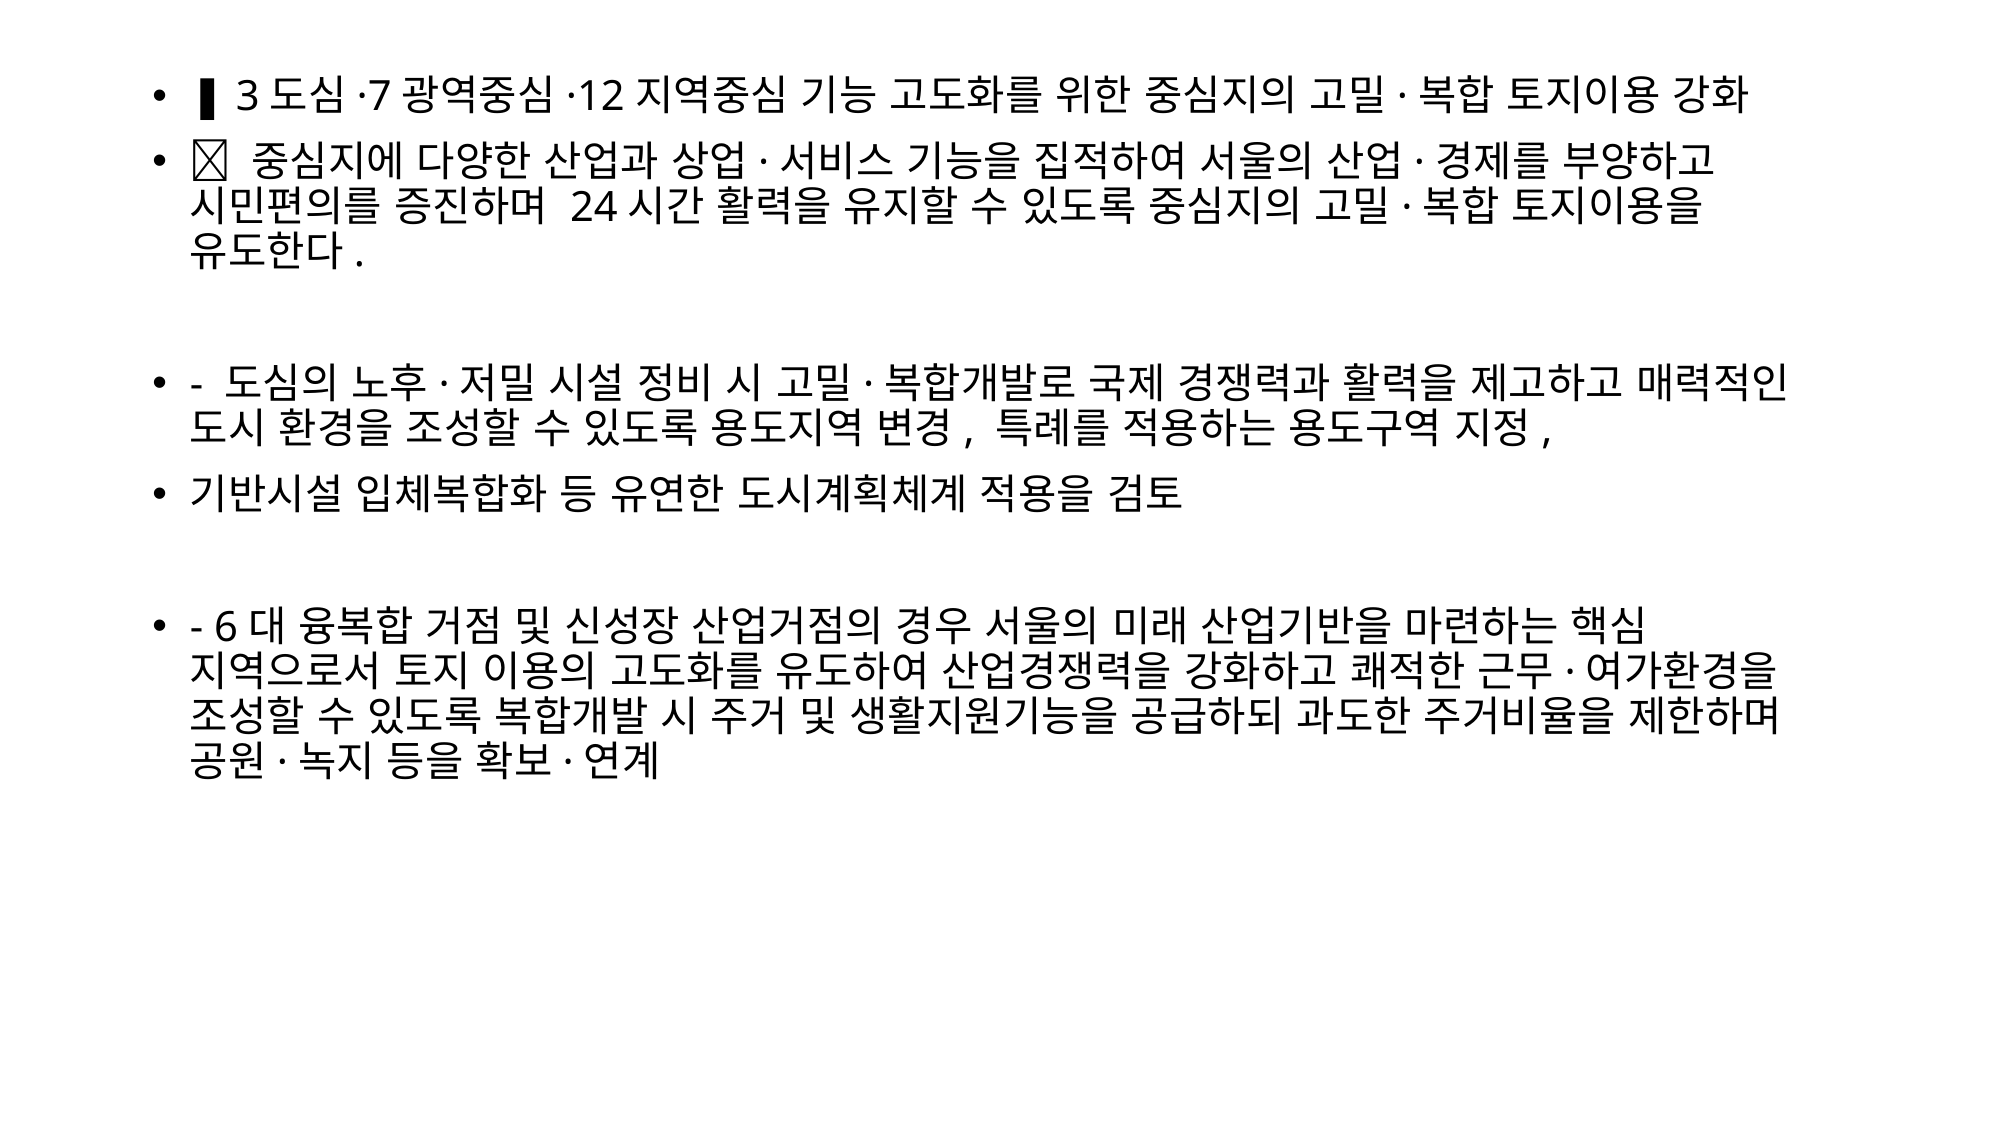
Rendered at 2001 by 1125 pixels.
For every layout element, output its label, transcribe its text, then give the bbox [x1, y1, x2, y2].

list ❚ 3도심·7광역중심·12지역중심 기능 고도화를 위한 중심지의 고밀·복합 토지이용 강화  중심지에 다양한 산업과 상업·서비스 기능을 집적하여 서울의 산업·경제를 부양하고 시민편의를 증진하며 24시간 활력을 유지할 수 있도록 중심지의 고밀·복합 토지이용을 유도한다. - 도심의 노후·저밀 시설 정비 시 고밀·복합개발로 국제 경쟁력과 활력을 제고하고 매력적인 도시 환경을 조성할 수 있도록 용도지역 변경, 특례를 적용하는 용도구역 지정, 기반시설 입체복합화 등 유연한 도시계획체계 적용을 검토 - 6대 융복합 거점 및 신성장 산업거점의 경우 서울의 미래 산업기반을 마련하는 핵심 지역으로서 토지 이용의 고도화를 유도하여 산업경쟁력을 강화하고 쾌적한 근무·여가환경을 조성할 수 있도록 복합개발 시 주거 및 생활지원기능을 공급하되 과도한 주거비율을 제한하며 공원·녹지 등을 확보·연계 [137, 67, 1863, 1014]
